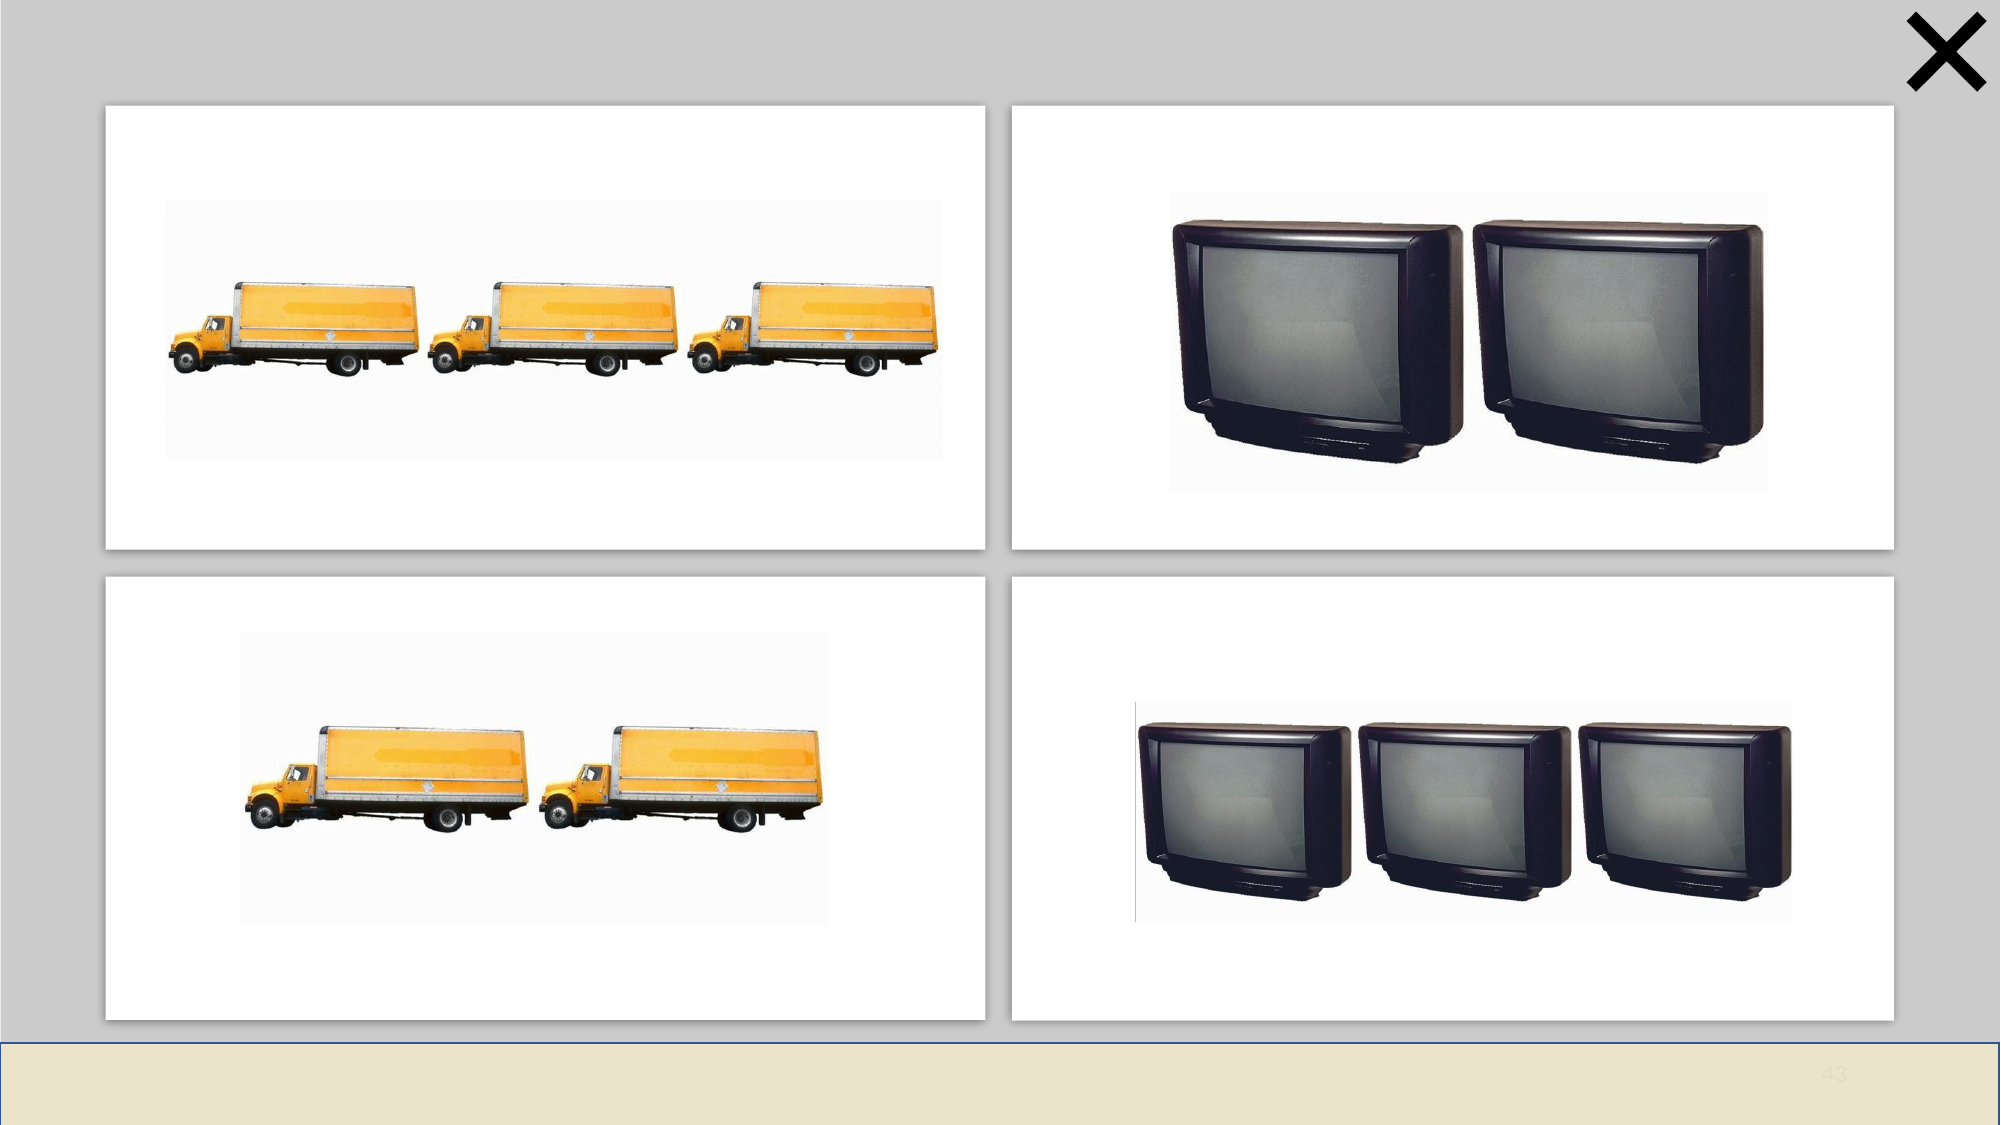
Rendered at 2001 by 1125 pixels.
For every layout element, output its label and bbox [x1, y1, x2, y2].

text_box [1011, 576, 1895, 1022]
text_box [0, 1042, 2000, 1125]
picture [1133, 702, 1793, 922]
picture [1170, 192, 1770, 492]
picture [165, 199, 944, 459]
picture [240, 632, 828, 926]
picture [1892, 0, 2000, 106]
text_box [104, 104, 986, 551]
text_box [104, 576, 986, 1021]
text_box [1011, 104, 1895, 551]
text_box [0, 0, 2000, 1042]
